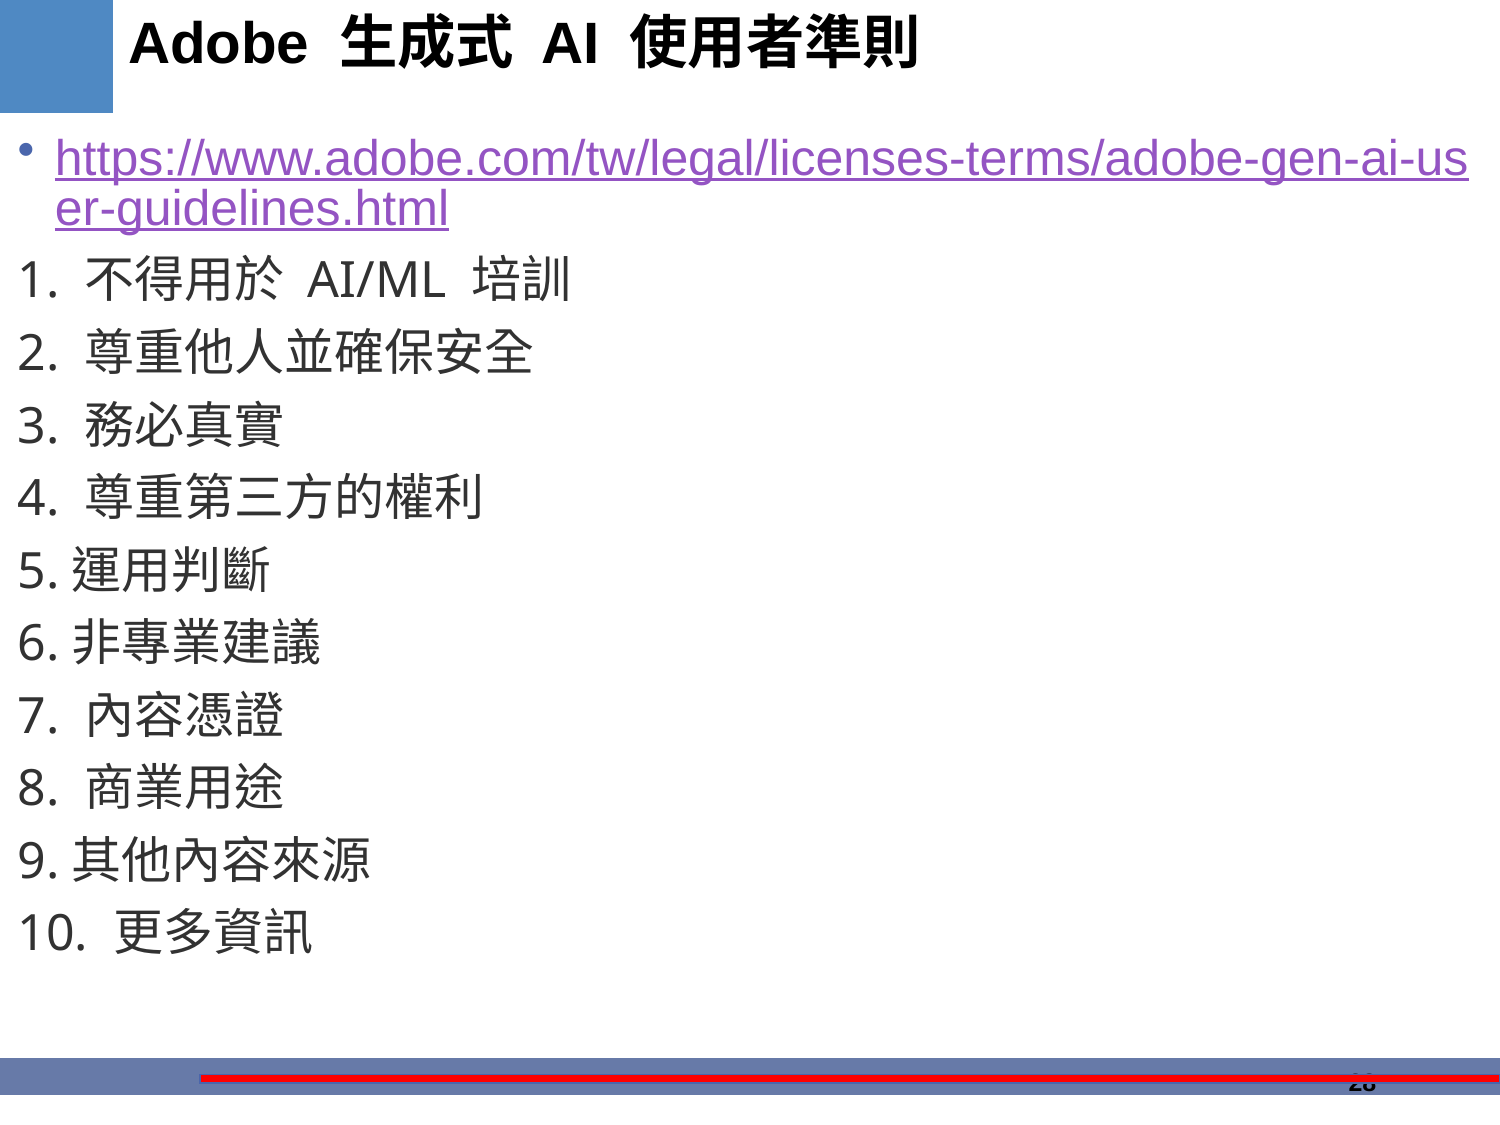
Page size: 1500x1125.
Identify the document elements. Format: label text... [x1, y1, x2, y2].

title Adobe 生成式 AI 使用者準則 [128, 5, 1483, 102]
list https://www.adobe.com/tw/legal/licenses-terms/adobe-gen-ai-user-guidelines.html 1. 不得用於 AI/ML 培訓 2. 尊重他人並確保安全 3. 務必真實 4. 尊重第三方的權利 5.運用判斷 6.非專業建議 7. 內容憑證 8. 商業用途 9.其他內容來源 10. 更多資訊 [17, 125, 1483, 1047]
